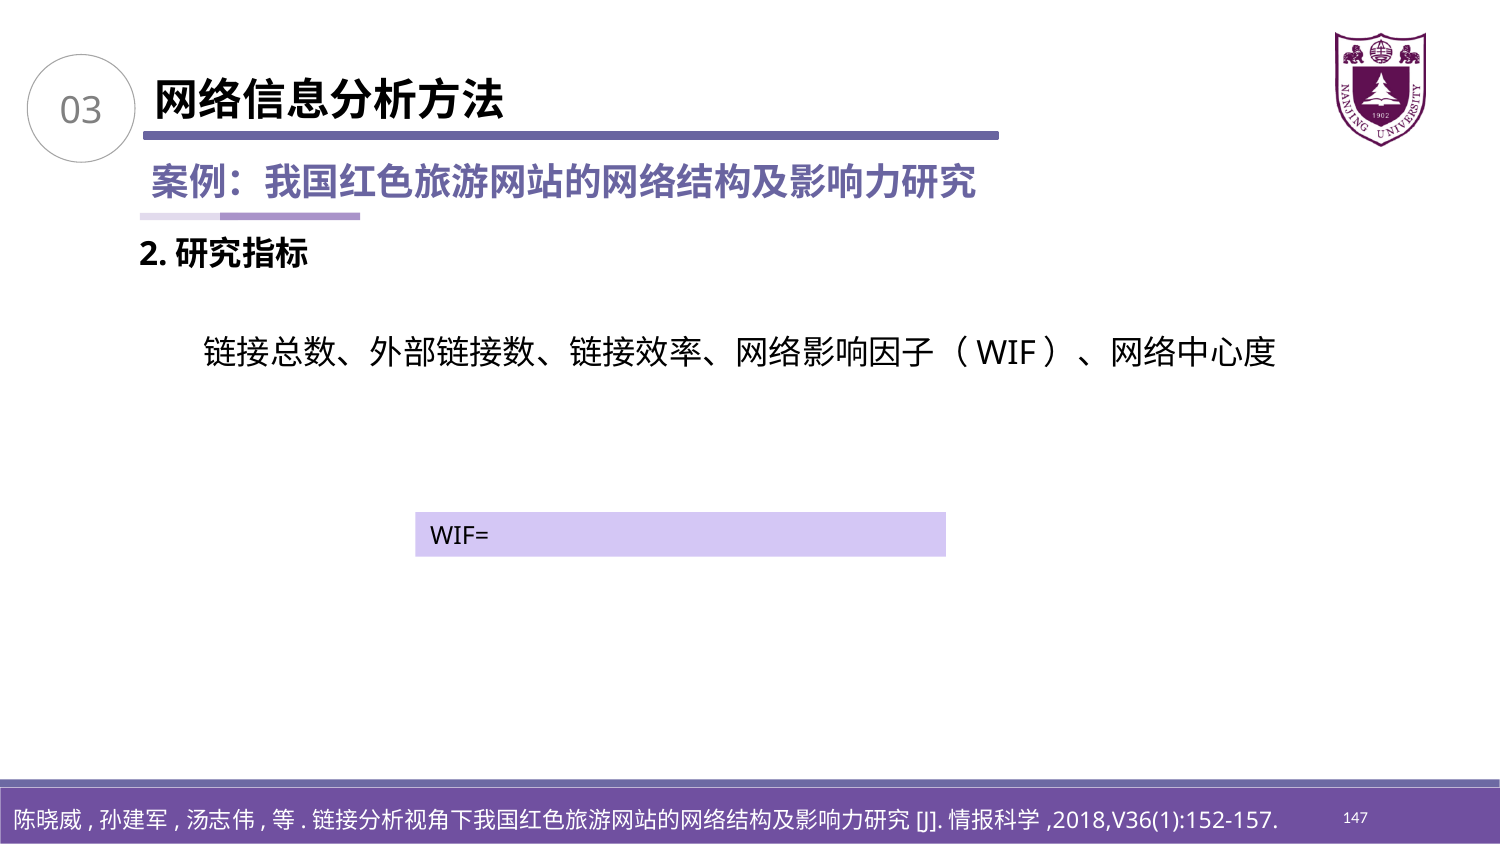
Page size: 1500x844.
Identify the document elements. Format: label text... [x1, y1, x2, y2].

picture [1334, 31, 1427, 147]
text_box 链接总数、外部链接数、链接效率、网络影响因子（WIF）、网络中心度 [188, 323, 1336, 379]
text_box [139, 211, 239, 222]
text_box 陈晓威,孙建军,汤志伟,等.链接分析视角下我国红色旅游网站的网络结构及影响力研究[J].情报科学,2018,V36(1):152-157. [0, 797, 1445, 841]
text_box 2.研究指标 [124, 225, 416, 280]
text_box [143, 131, 999, 140]
text_box [219, 211, 361, 221]
text_box 网络信息分析方法 [143, 66, 517, 131]
text_box 案例：我国红色旅游网站的网络结构及影响力研究 [137, 150, 992, 210]
text_box 03 [25, 53, 137, 164]
